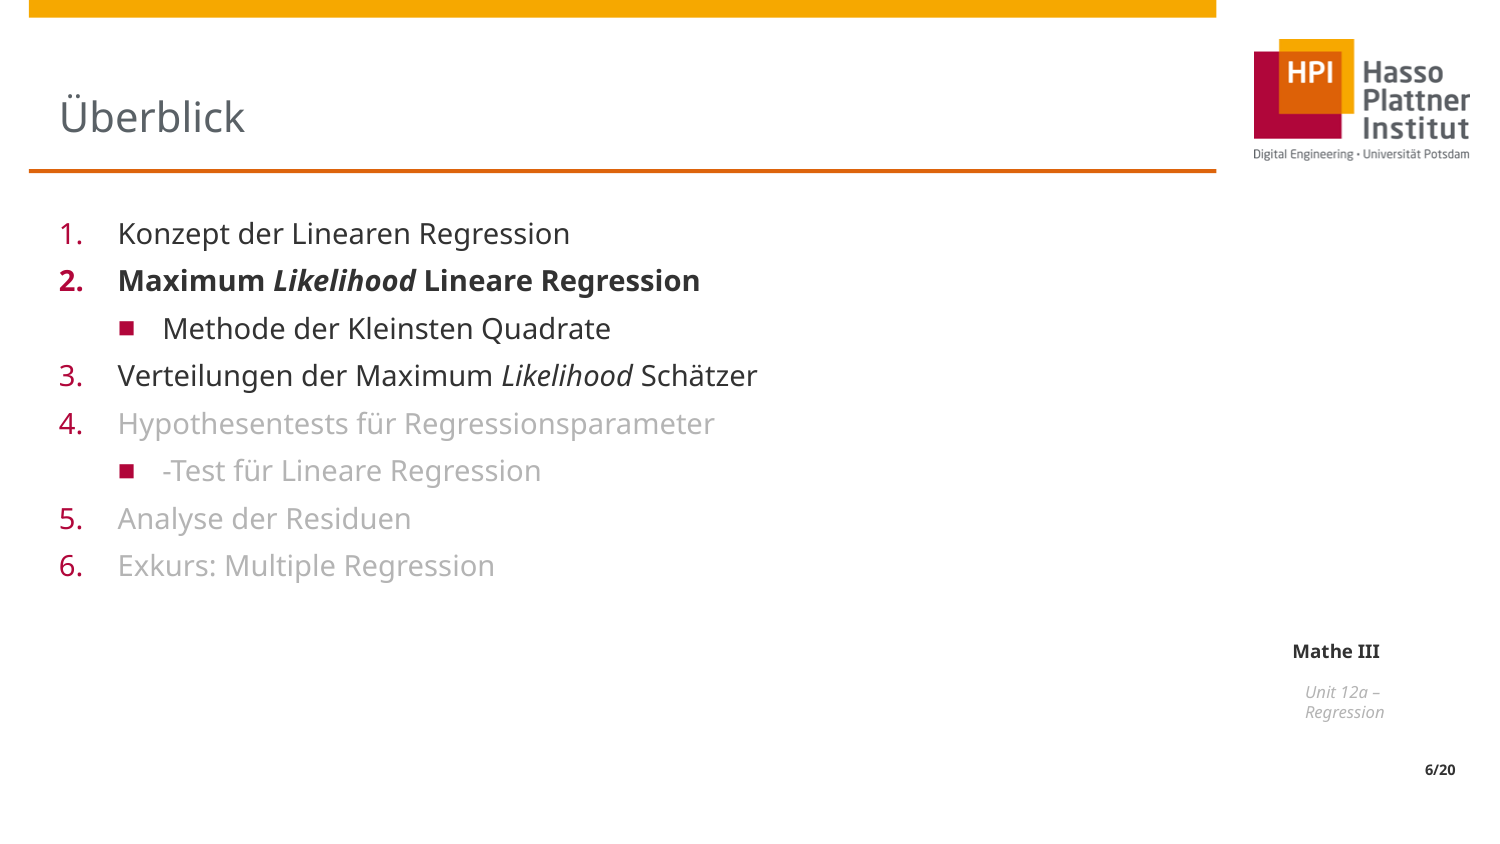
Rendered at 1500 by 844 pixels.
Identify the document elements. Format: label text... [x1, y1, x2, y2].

picture [1254, 39, 1470, 161]
title Überblick [58, 17, 1187, 170]
